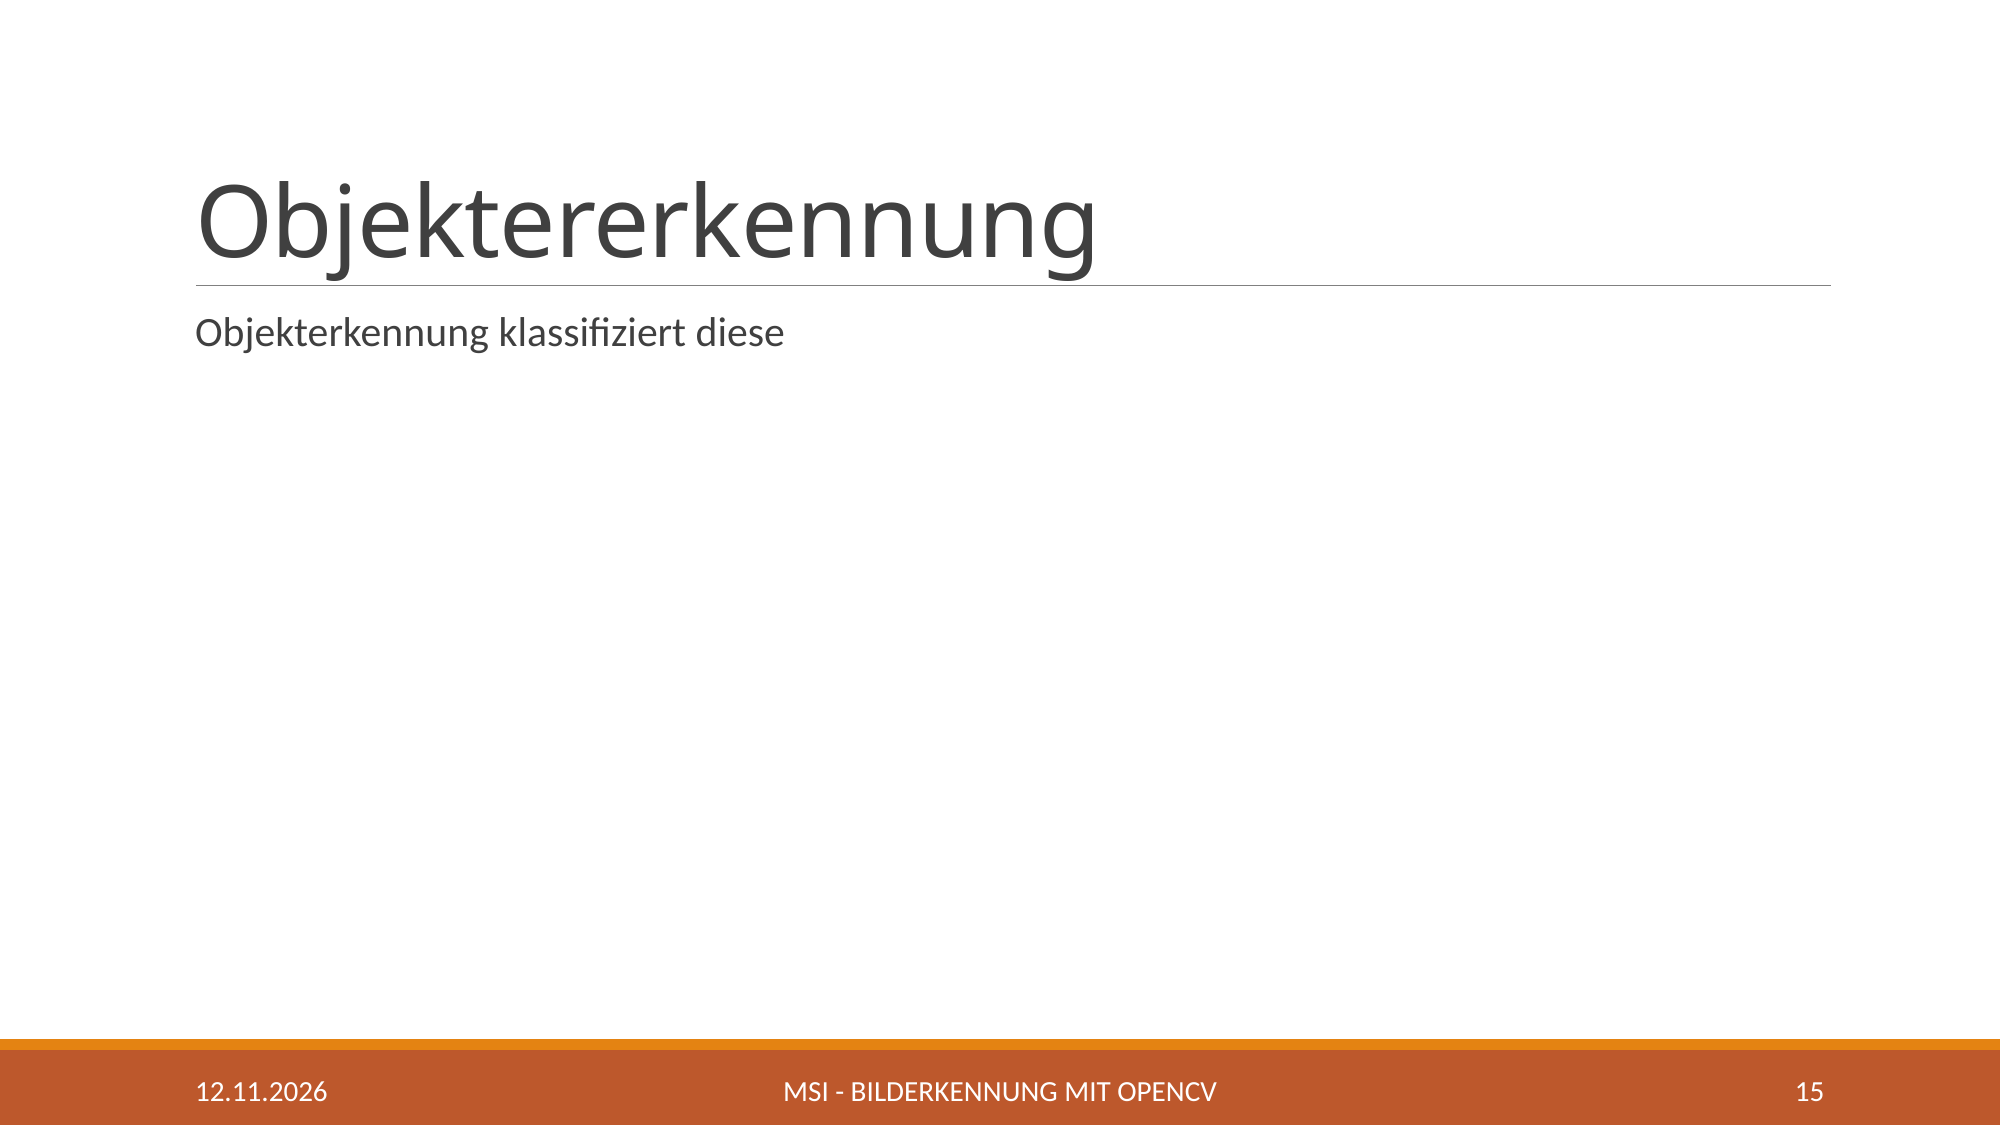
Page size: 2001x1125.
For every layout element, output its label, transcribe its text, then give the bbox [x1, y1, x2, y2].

list Objekterkennung klassifiziert diese [180, 302, 1830, 963]
slide_number 15 [1624, 1059, 1840, 1120]
title Objektererkennung [180, 47, 1830, 285]
footer MSI - Bilderkennung mit OpenCV [604, 1059, 1396, 1120]
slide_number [180, 1059, 586, 1120]
